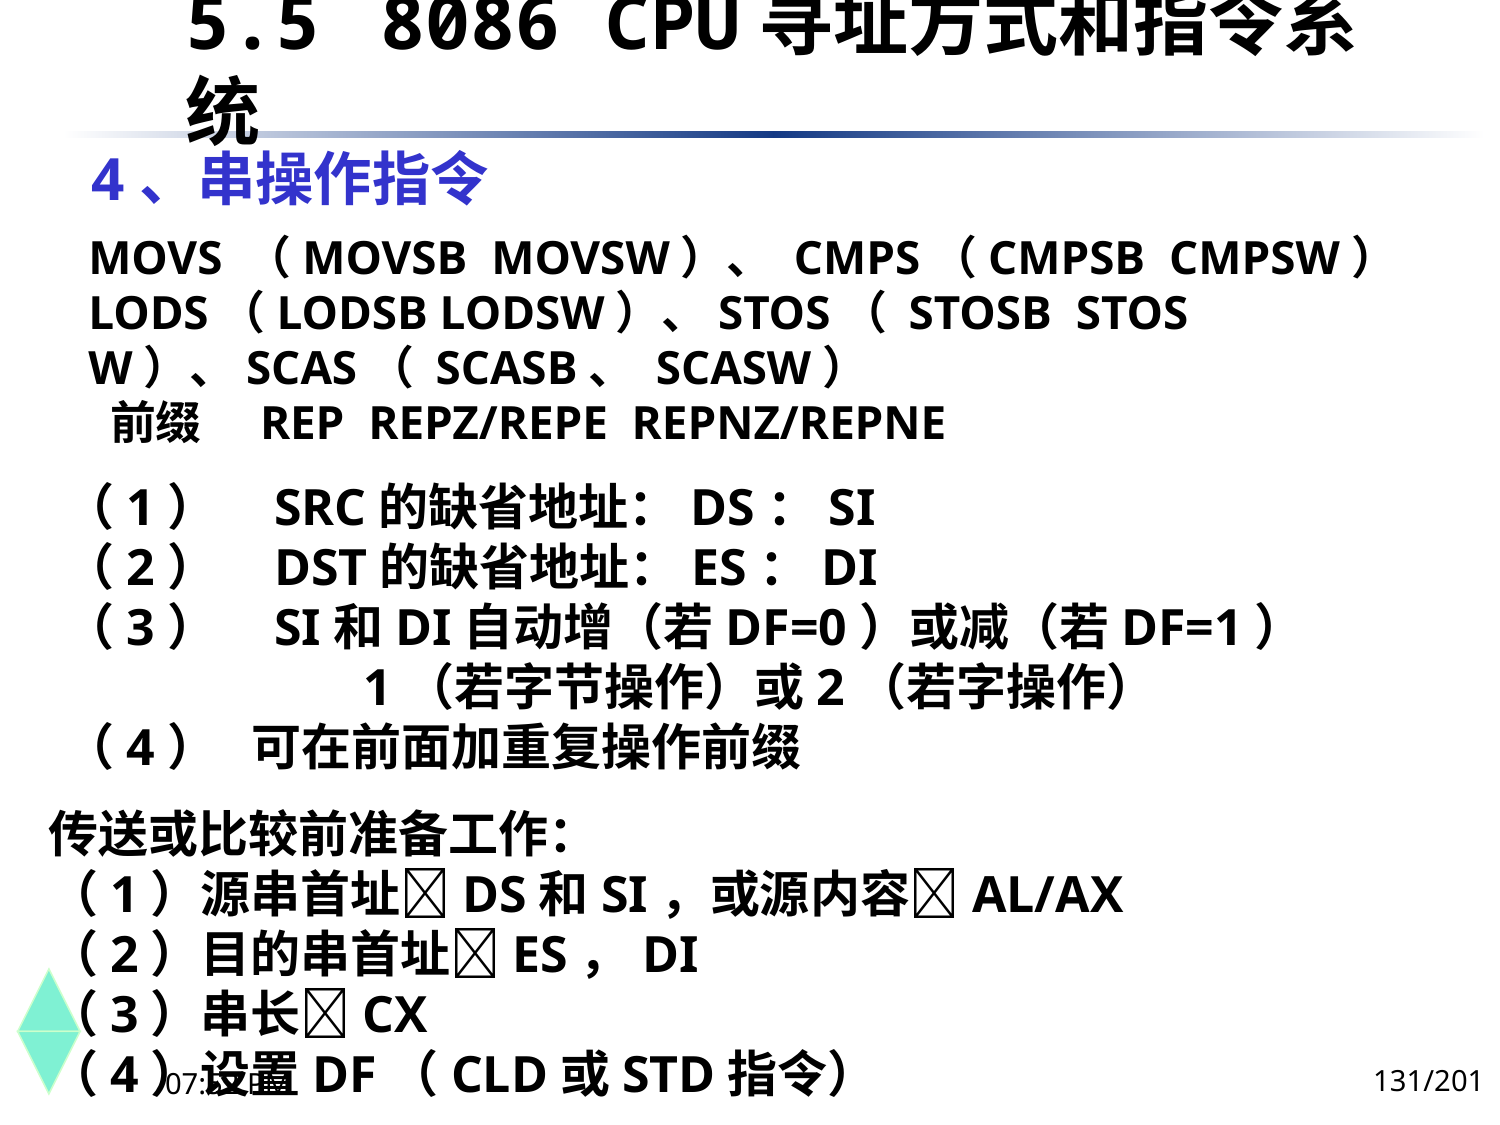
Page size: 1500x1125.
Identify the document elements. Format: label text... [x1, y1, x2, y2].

title 4、串操作指令 [76, 76, 597, 221]
text_box 5.5 8086 CPU寻址方式和指令系统 [171, 0, 1424, 155]
text_box （1） SRC的缺省地址：DS：SI （2） DST的缺省地址：ES：DI （3） SI和DI自动增（若DF=0）或减（若DF=1） 1（若字节操作）或2（若字操作） （4） 可在前面加重复操作前缀 [50, 467, 1436, 783]
text_box 传送或比较前准备工作： （1）源串首址DS和SI，或源内容AL/AX （2）目的串首址ES，DI （3）串长CX （4）设置DF（CLD或STD指令） [33, 794, 1138, 1110]
slide_number 131/201 [1186, 1034, 1500, 1111]
text_box MOVS （MOVSB MOVSW）、 CMPS（CMPSB CMPSW） LODS（LODSB LODSW）、STOS（ STOSB STOS W）、SCAS（ SCASB、 SCASW） 前缀 REP REPZ/REPE REPNZ/REPNE [73, 221, 1471, 456]
